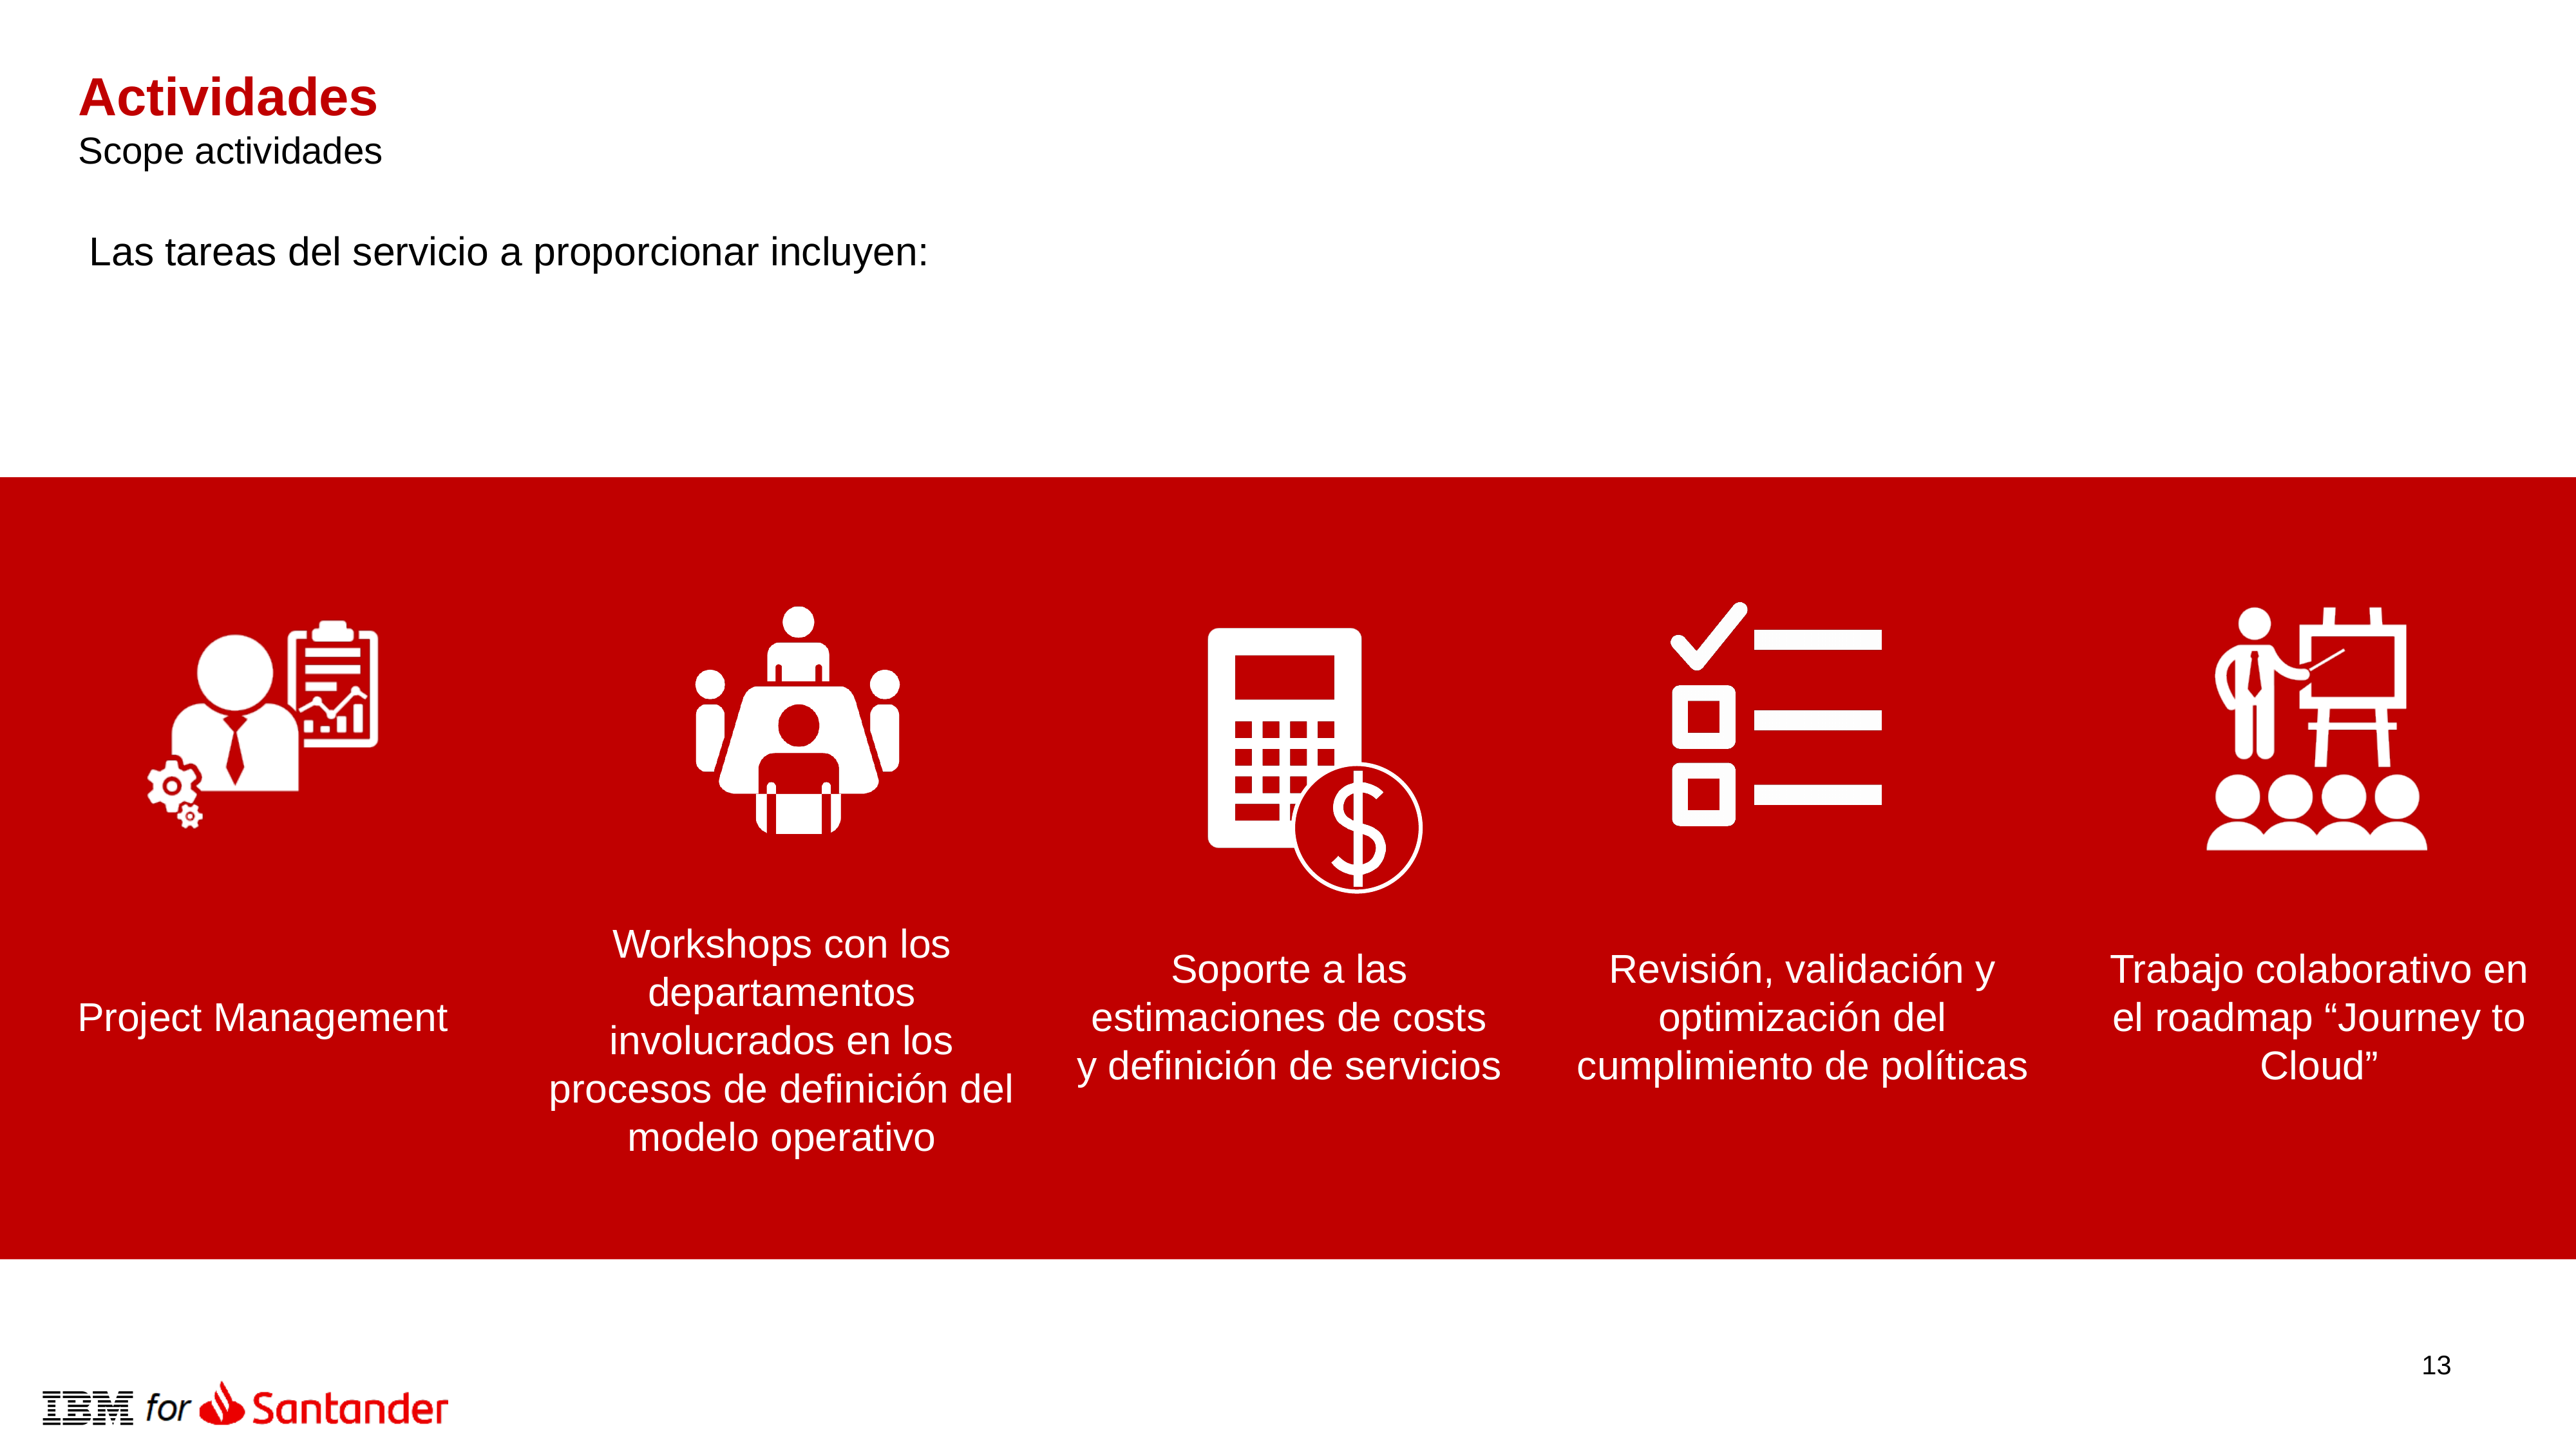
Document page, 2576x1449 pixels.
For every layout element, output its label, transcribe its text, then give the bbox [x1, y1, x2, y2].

text_box Workshops con los departamentos involucrados en los procesos de definición del modelo operativo [531, 925, 1033, 1152]
picture [39, 1390, 137, 1426]
picture [1153, 606, 1422, 893]
picture [2194, 606, 2440, 852]
picture [665, 588, 929, 853]
text_box Project Management [59, 985, 468, 1045]
text_box Actividades Scope actividades [68, 57, 2458, 176]
text_box Revisión, validación y optimización del cumplimiento de políticas [1542, 913, 2063, 1118]
text_box Trabajo colaborativo en el roadmap “Journey to Cloud” [2076, 961, 2562, 1069]
text_box Las tareas del servicio a proporcionar incluyen: [68, 220, 2329, 279]
picture [135, 598, 390, 853]
text_box Soporte a las estimaciones de costs y definición de servicios [1060, 937, 1519, 1094]
picture [1671, 602, 1882, 826]
picture [144, 1375, 448, 1449]
text_box [0, 477, 2576, 1260]
